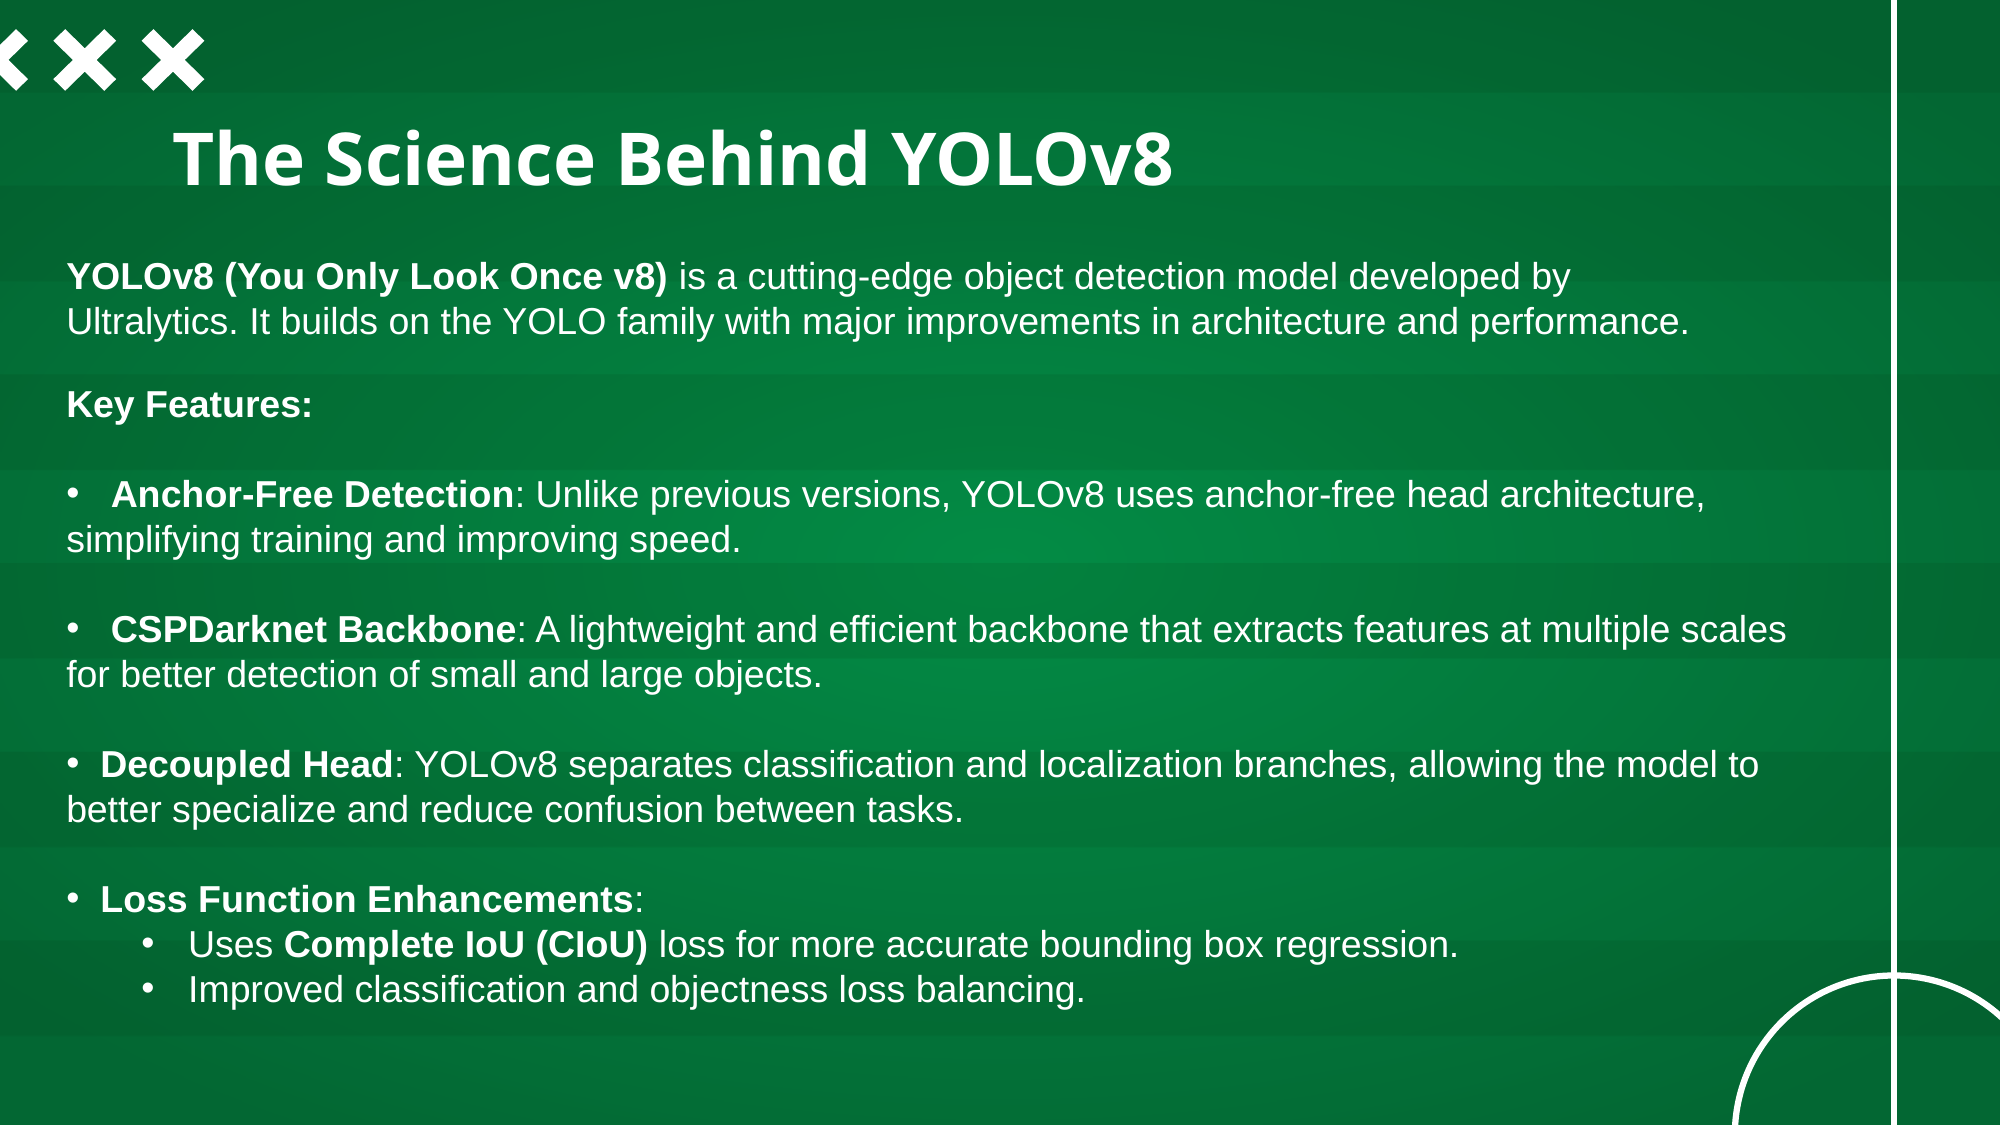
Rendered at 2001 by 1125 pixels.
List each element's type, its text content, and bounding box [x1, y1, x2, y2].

title The Science Behind YOLOv8 [157, 97, 1843, 223]
text_box Key Features: Anchor-Free Detection: Unlike previous versions, YOLOv8 uses anchor-free head architecture, simplifying training and improving speed. CSPDarknet Backbone: A lightweight and efficient backbone that extracts features at multiple scales for better detection of small and large objects. Decoupled Head: YOLOv8 separates classification and localization branches, allowing the model to better specialize and reduce confusion between tasks. Loss Function Enhancements: Uses Complete IoU (CIoU) loss for more accurate bounding box regression. Improved classification and objectness loss balancing. [51, 373, 1834, 1018]
text_box YOLOv8 (You Only Look Once v8) is a cutting-edge object detection model developed by Ultralytics. It builds on the YOLO family with major improvements in architecture and performance. [51, 244, 1763, 350]
